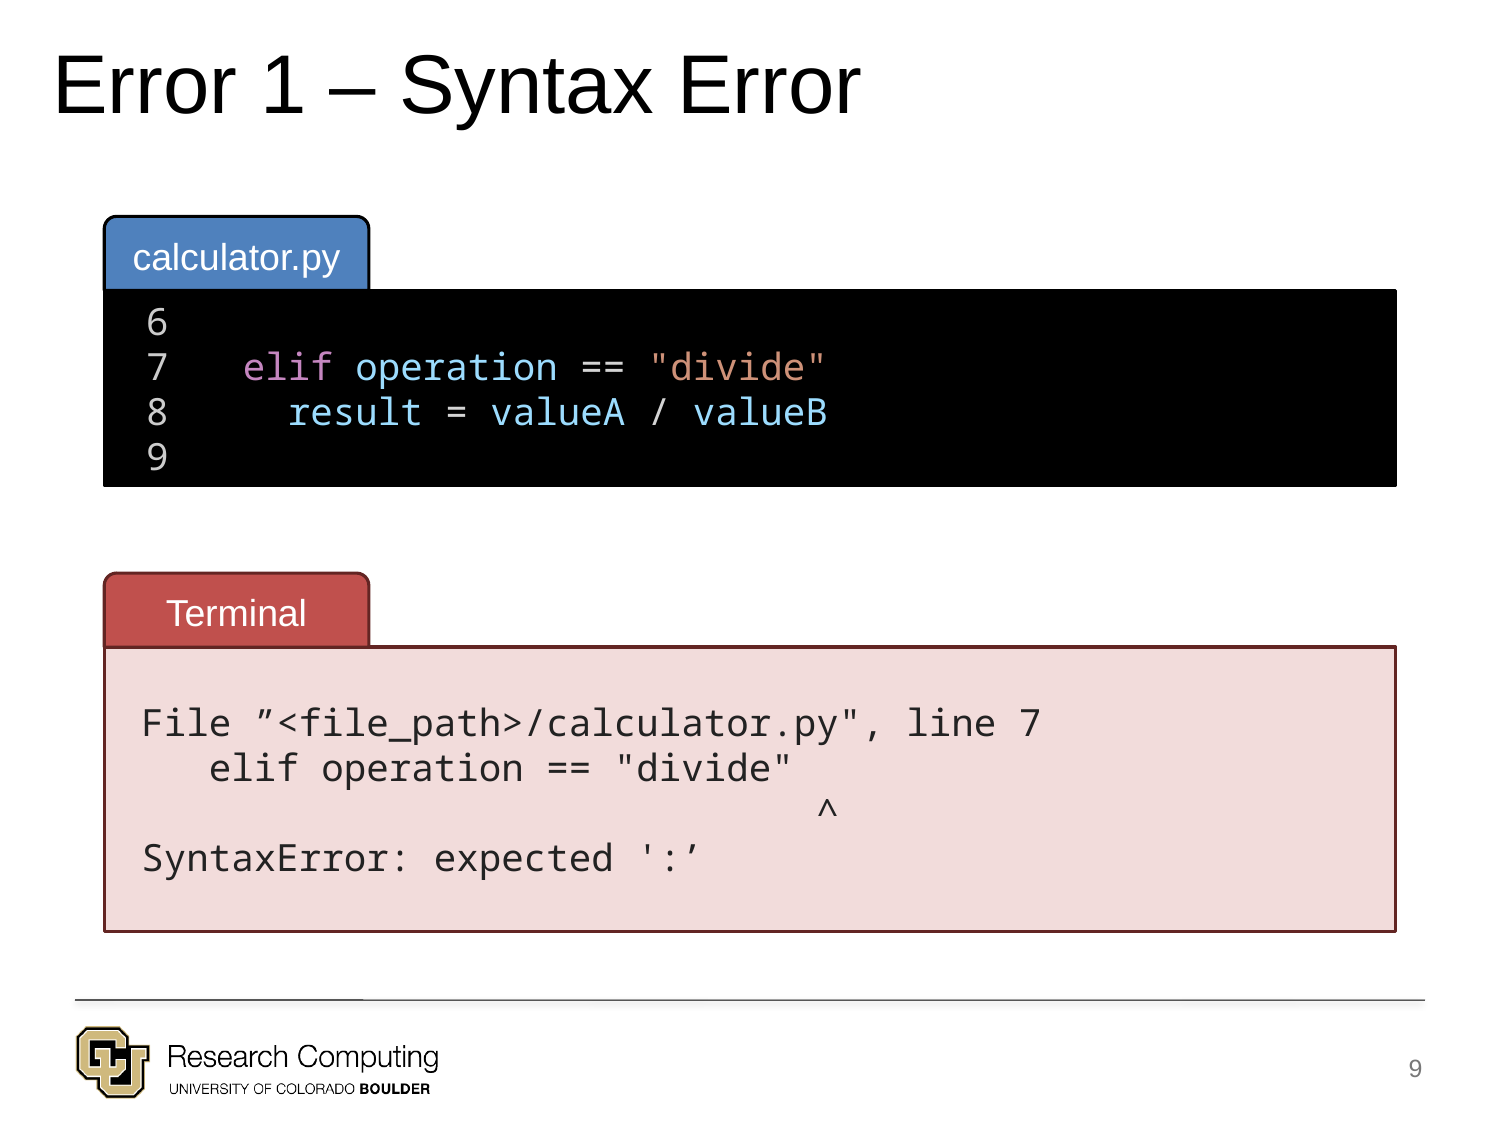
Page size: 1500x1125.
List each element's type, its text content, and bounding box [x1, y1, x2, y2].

text_box 9 [1100, 1037, 1438, 1098]
picture [75, 1026, 438, 1099]
title Error 1 – Syntax Error [37, 23, 1100, 227]
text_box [103, 216, 1396, 935]
